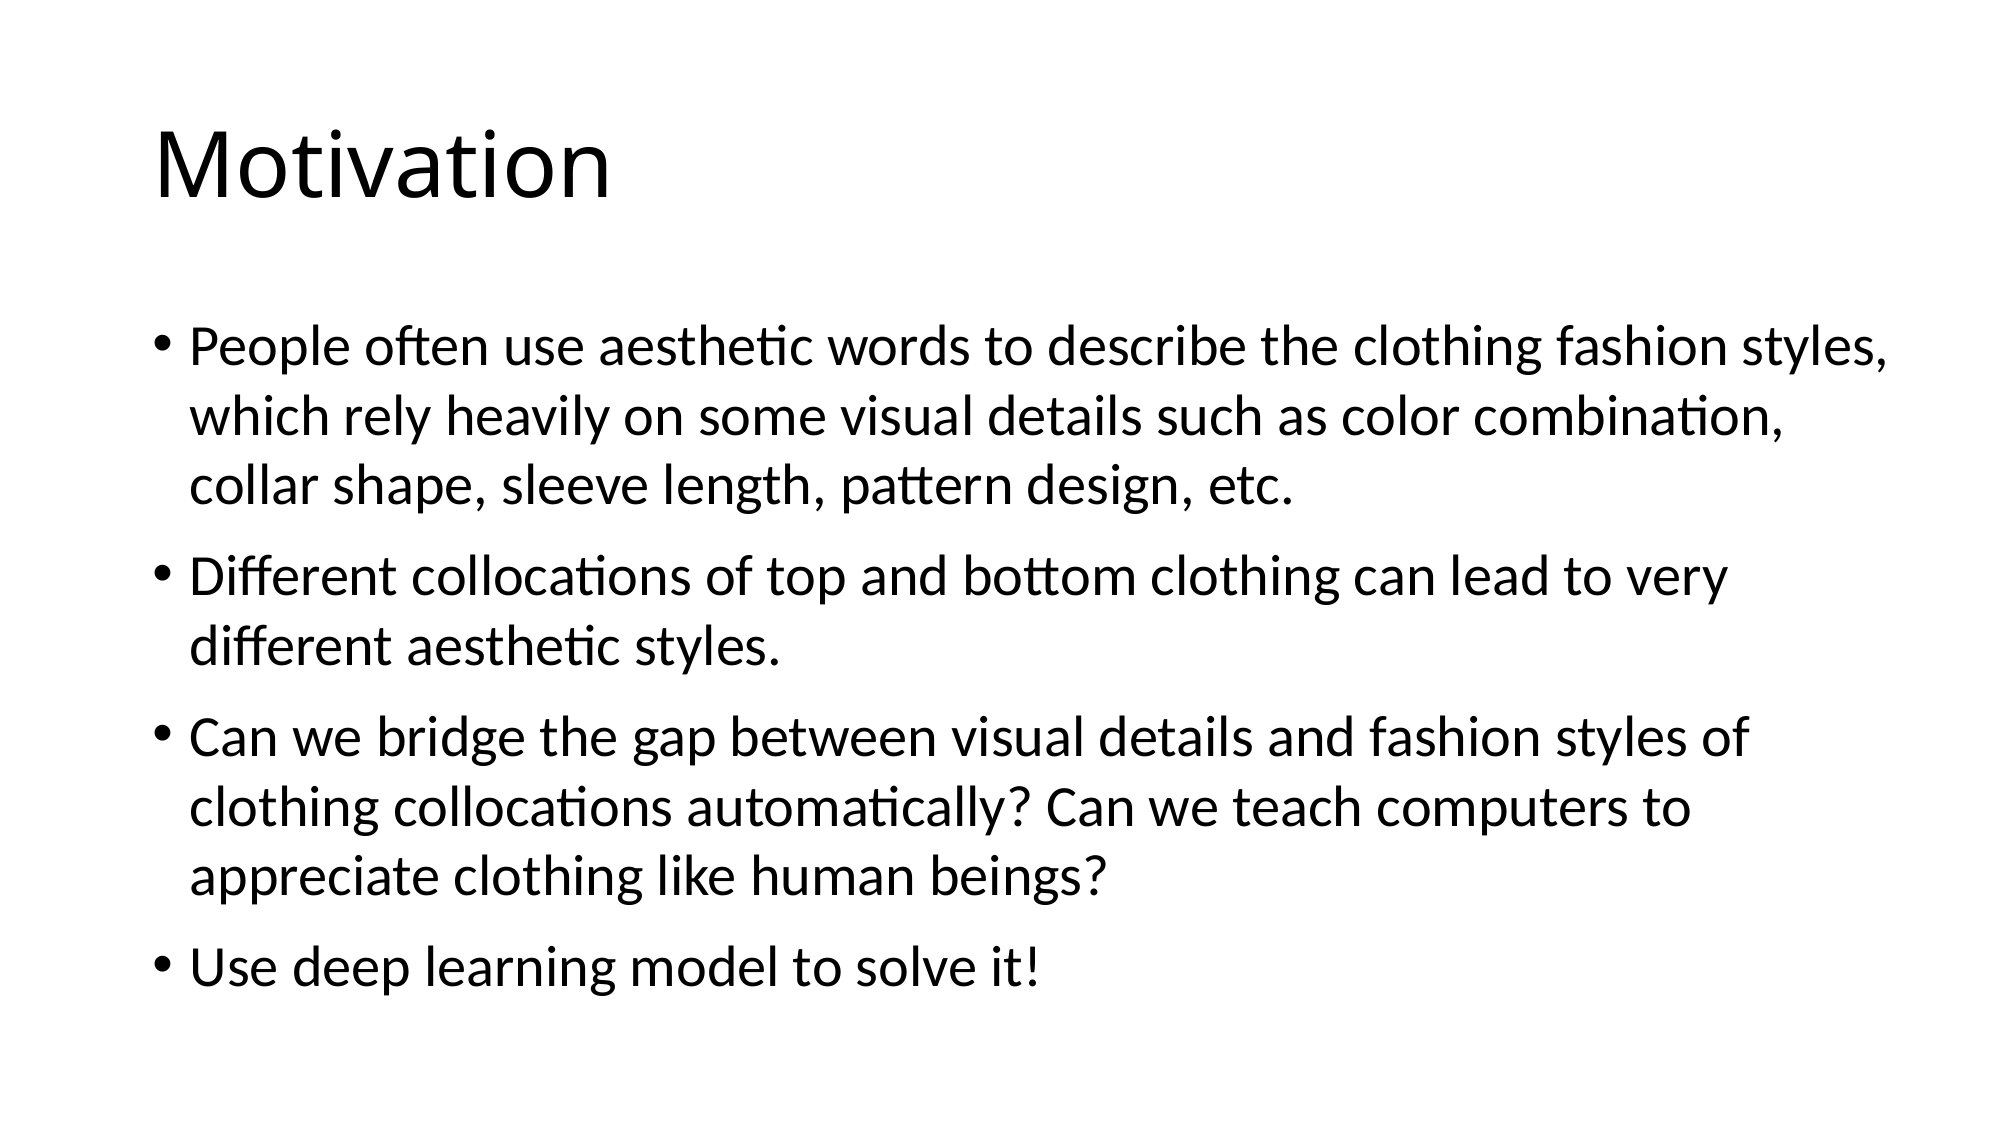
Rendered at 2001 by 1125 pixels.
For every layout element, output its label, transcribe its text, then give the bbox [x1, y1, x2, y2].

title Motivation [137, 59, 1863, 277]
list People often use aesthetic words to describe the clothing fashion styles, which rely heavily on some visual details such as color combination, collar shape, sleeve length, pattern design, etc. Different collocations of top and bottom clothing can lead to very different aesthetic styles. Can we bridge the gap between visual details and fashion styles of clothing collocations automatically? Can we teach computers to appreciate clothing like human beings? Use deep learning model to solve it! [137, 299, 1921, 1062]
